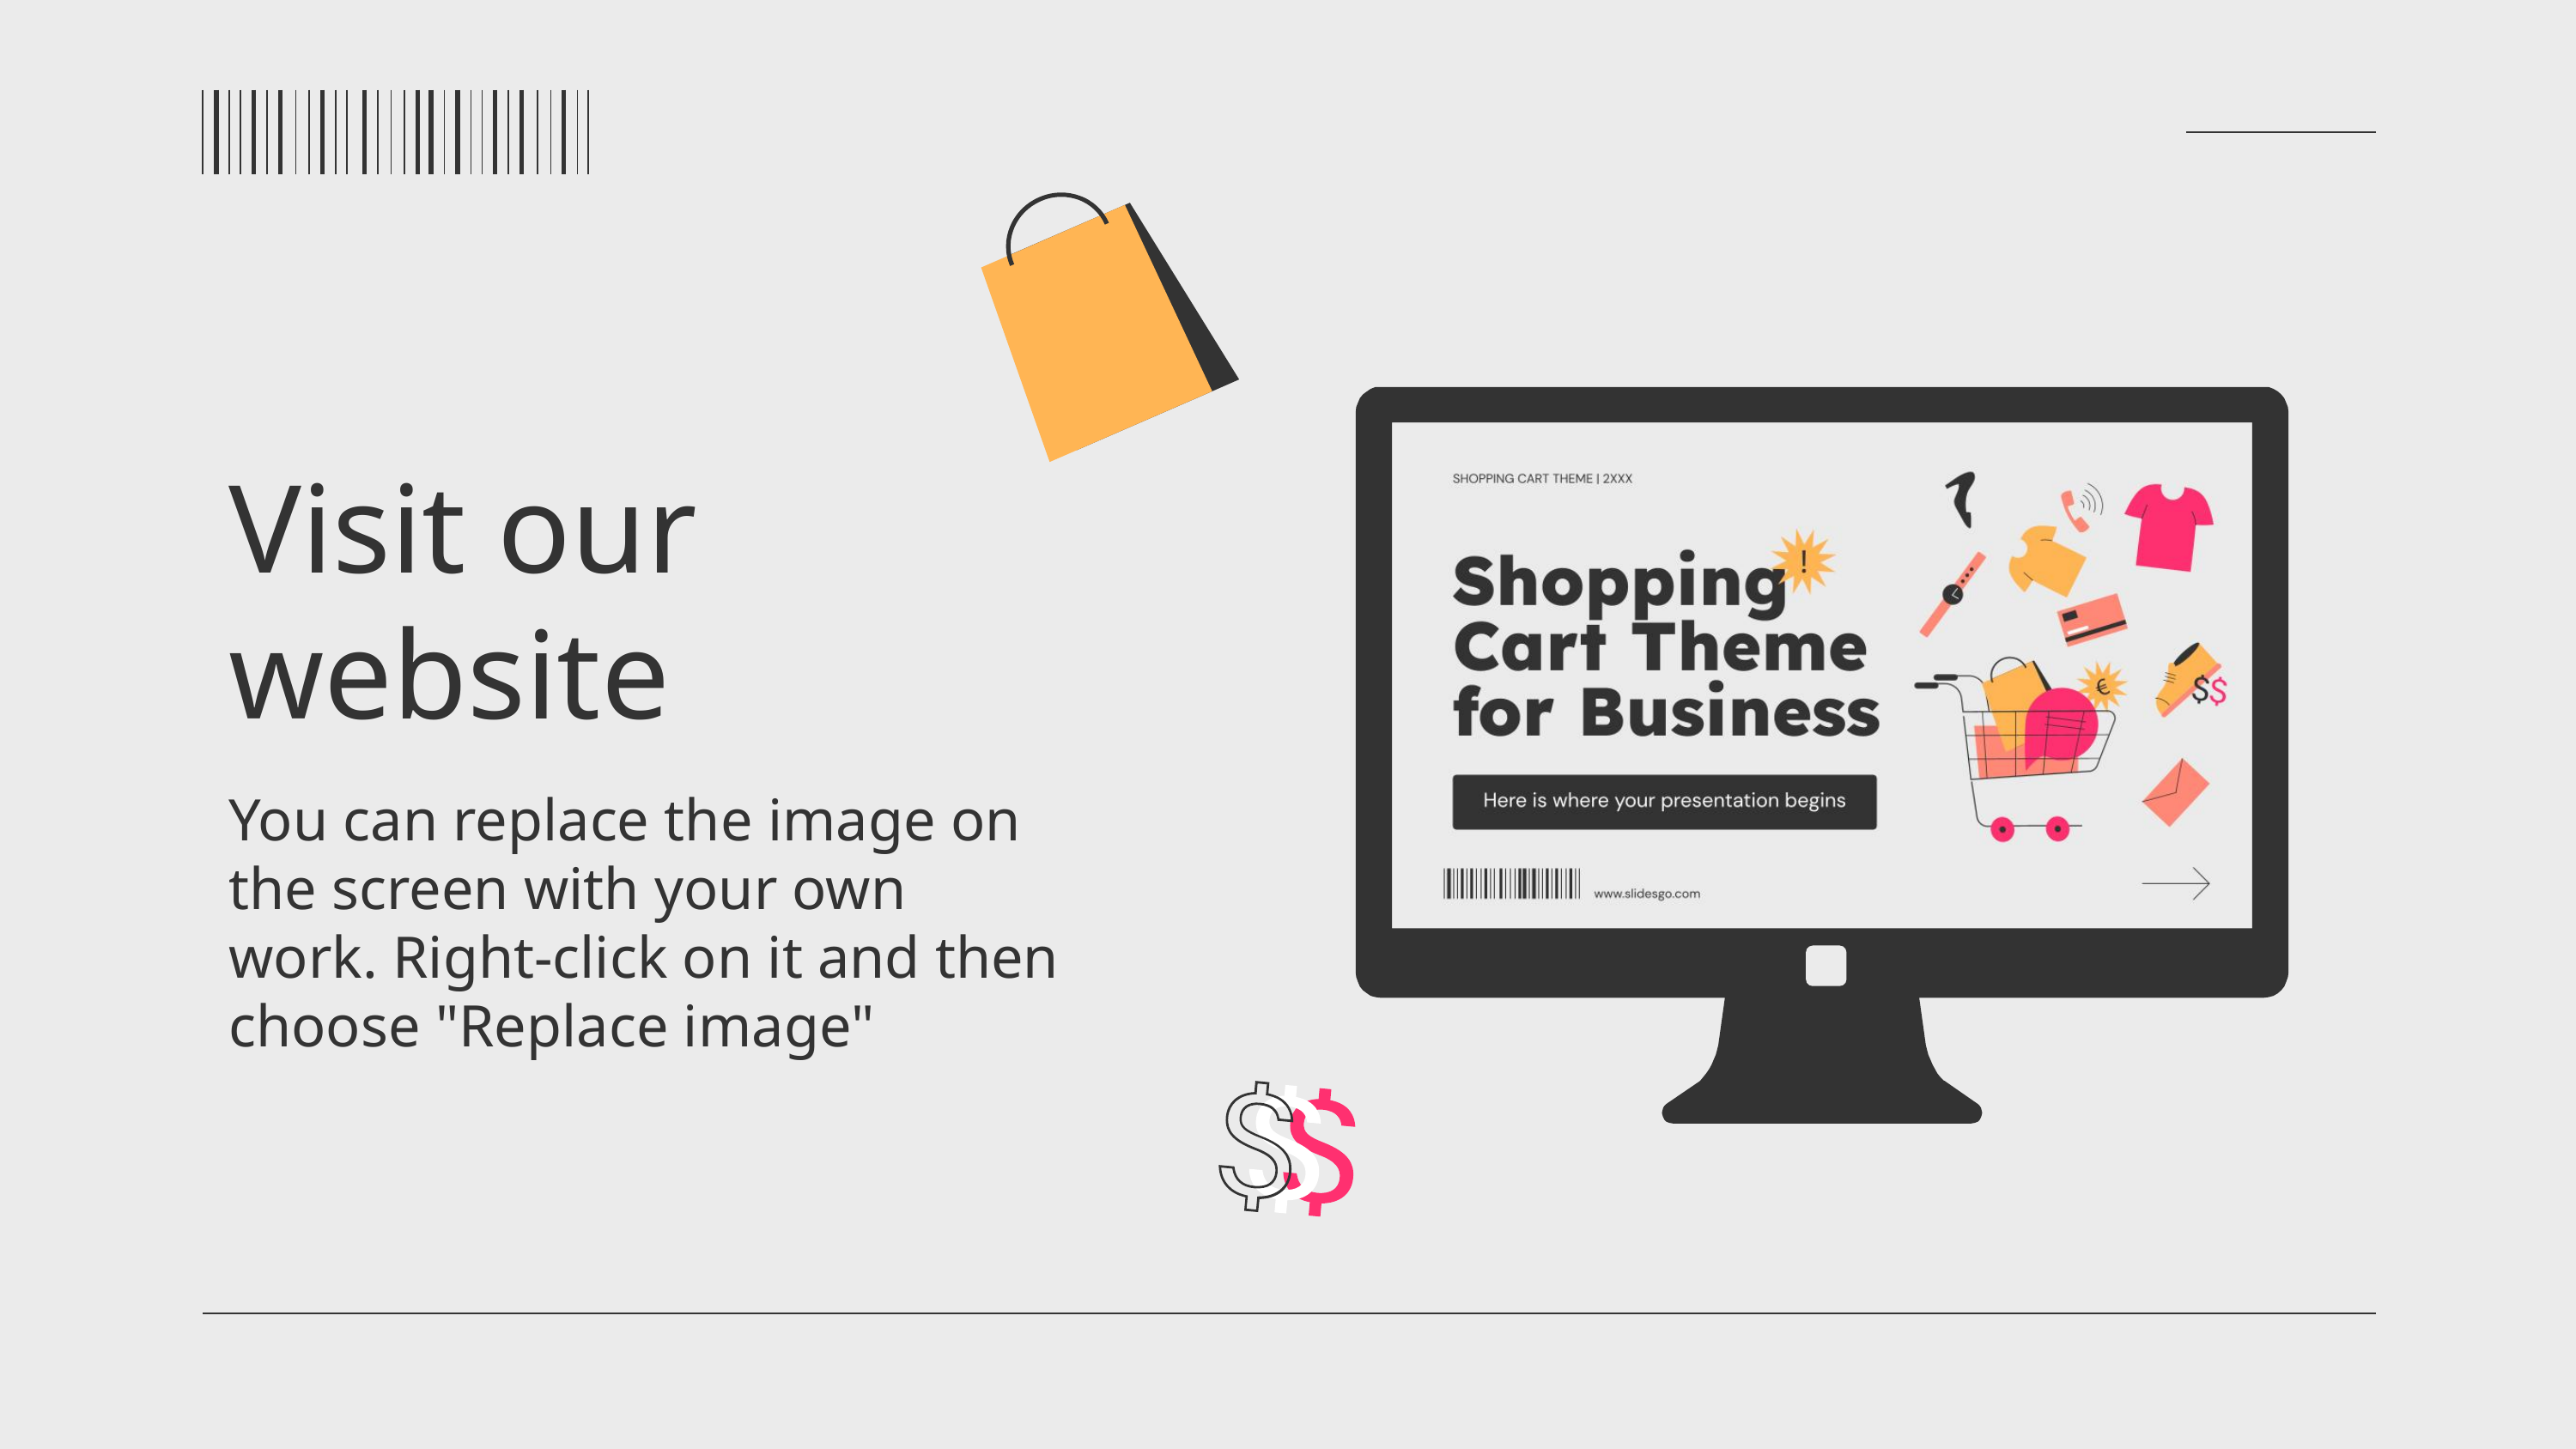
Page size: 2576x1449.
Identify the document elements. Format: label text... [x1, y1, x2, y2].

subtitle You can replace the image on the screen with your own work. Right-click on it and then choose "Replace image" [203, 757, 1090, 1079]
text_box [1220, 1083, 1356, 1216]
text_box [1355, 386, 2289, 1124]
title Visit our website [203, 425, 1090, 729]
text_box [981, 191, 1240, 463]
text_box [202, 89, 589, 175]
